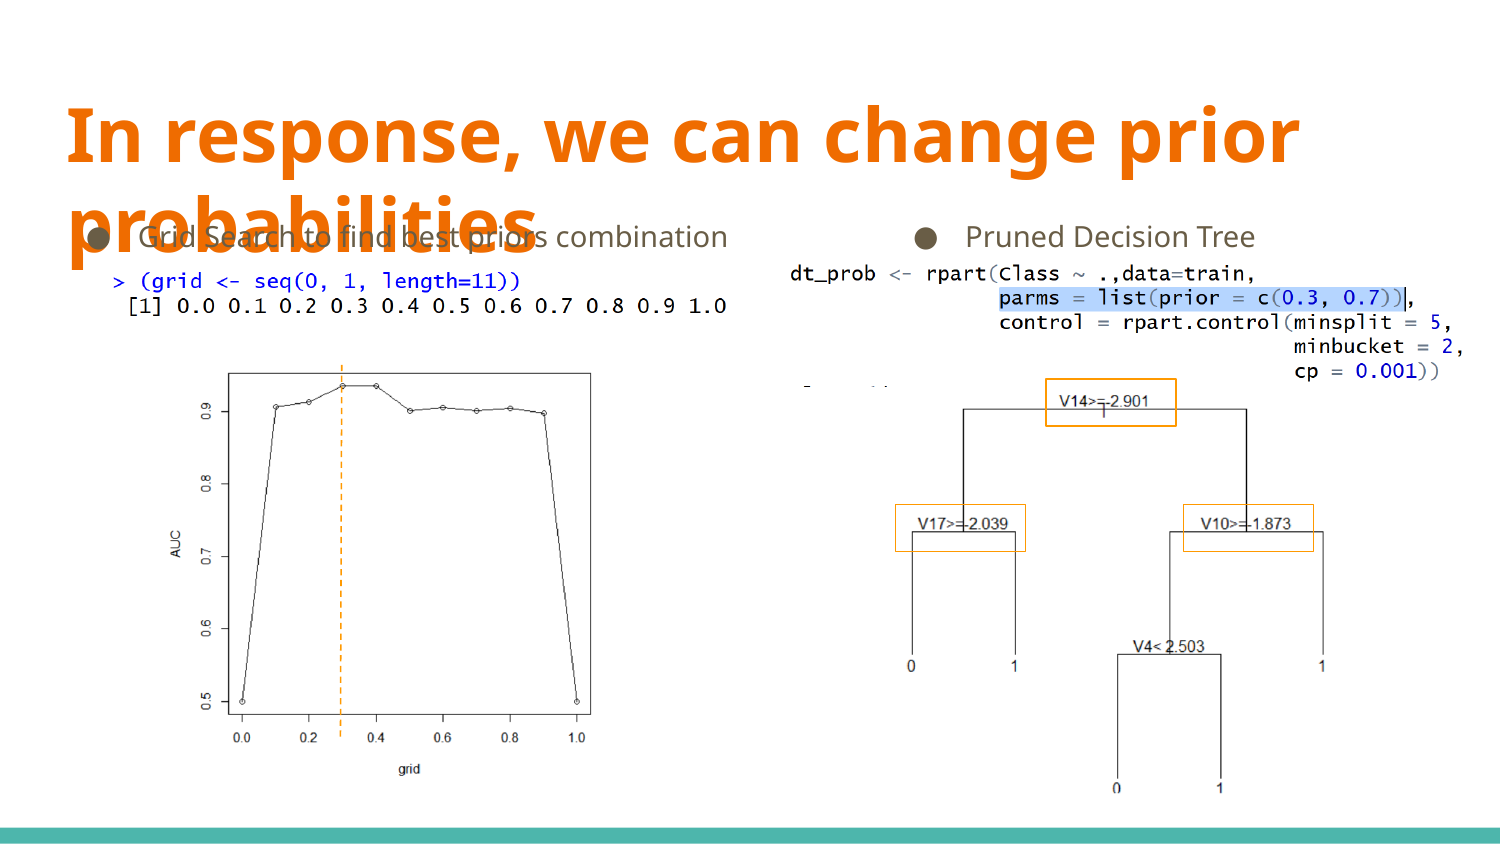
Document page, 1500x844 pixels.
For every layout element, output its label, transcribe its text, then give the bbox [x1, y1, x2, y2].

title In response, we can change prior probabilities [51, 72, 1449, 189]
list Grid Search to find best priors combination [0, 197, 804, 262]
picture [167, 357, 603, 788]
picture [107, 269, 728, 318]
list Pruned Decision Tree [875, 197, 1322, 259]
picture [789, 260, 1463, 813]
